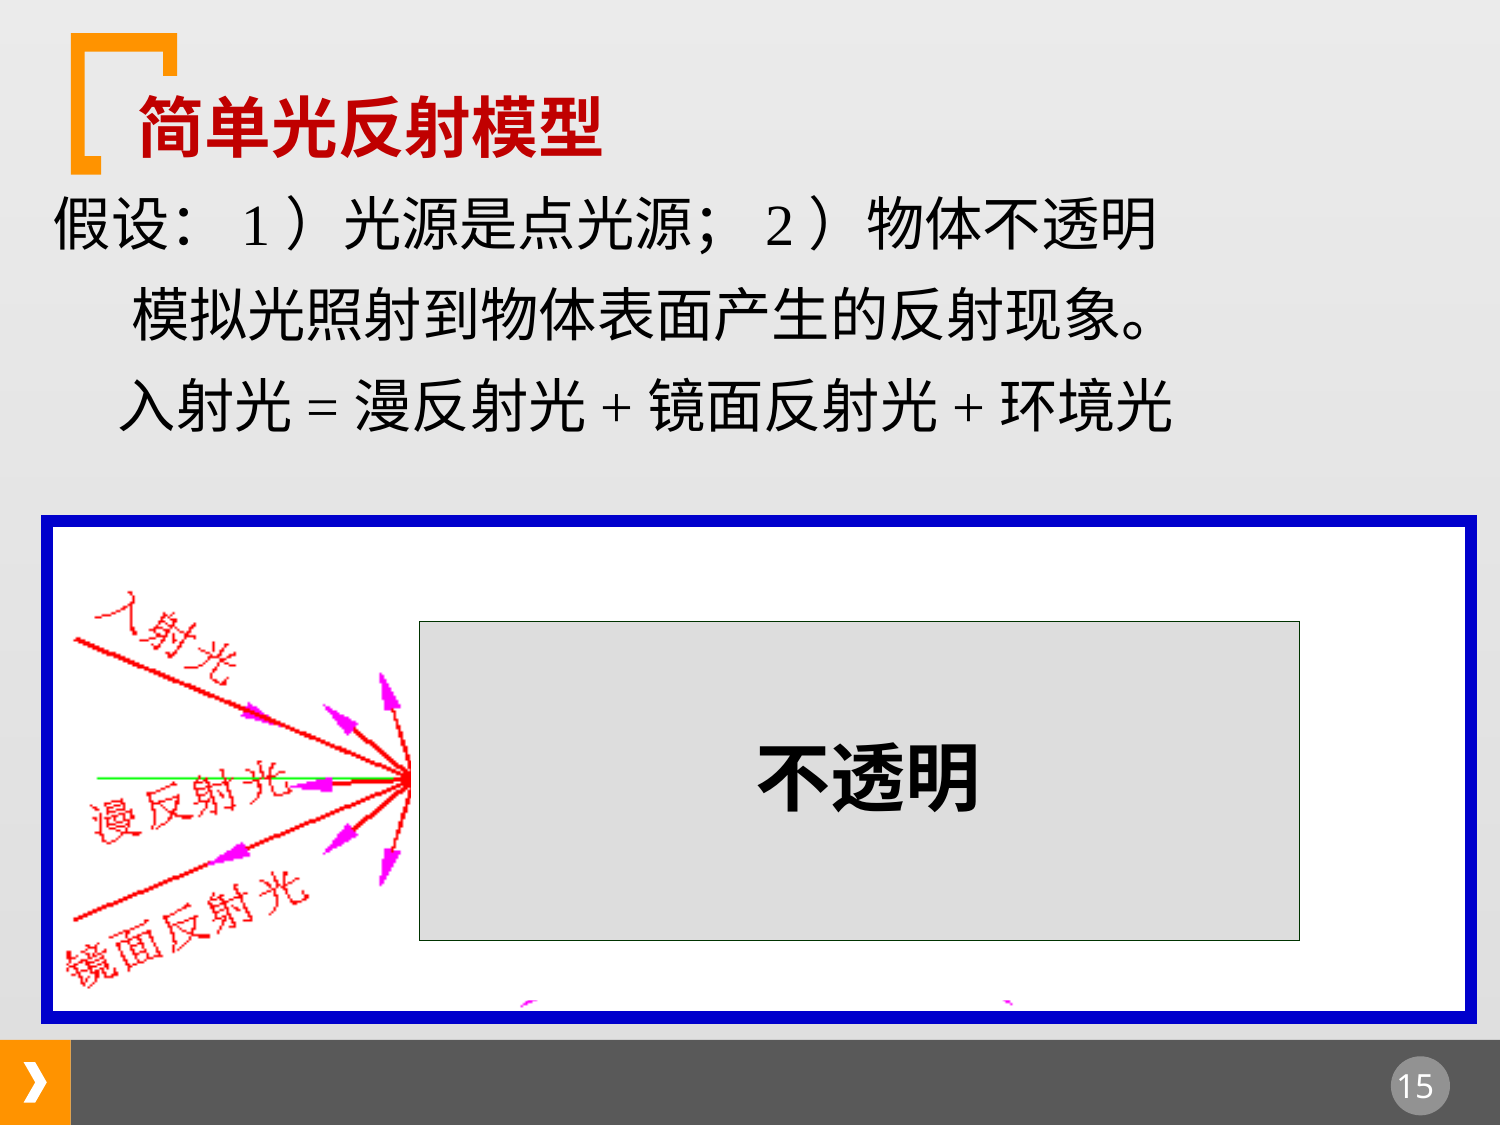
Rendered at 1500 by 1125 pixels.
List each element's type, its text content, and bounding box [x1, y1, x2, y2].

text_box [411, 528, 1463, 1001]
picture [53, 526, 1465, 1012]
text_box 简单光反射模型 假设：1）光源是点光源；2）物体不透明 模拟光照射到物体表面产生的反射现象。 入射光=漫反射光+镜面反射光+环境光 [0, 54, 1459, 447]
